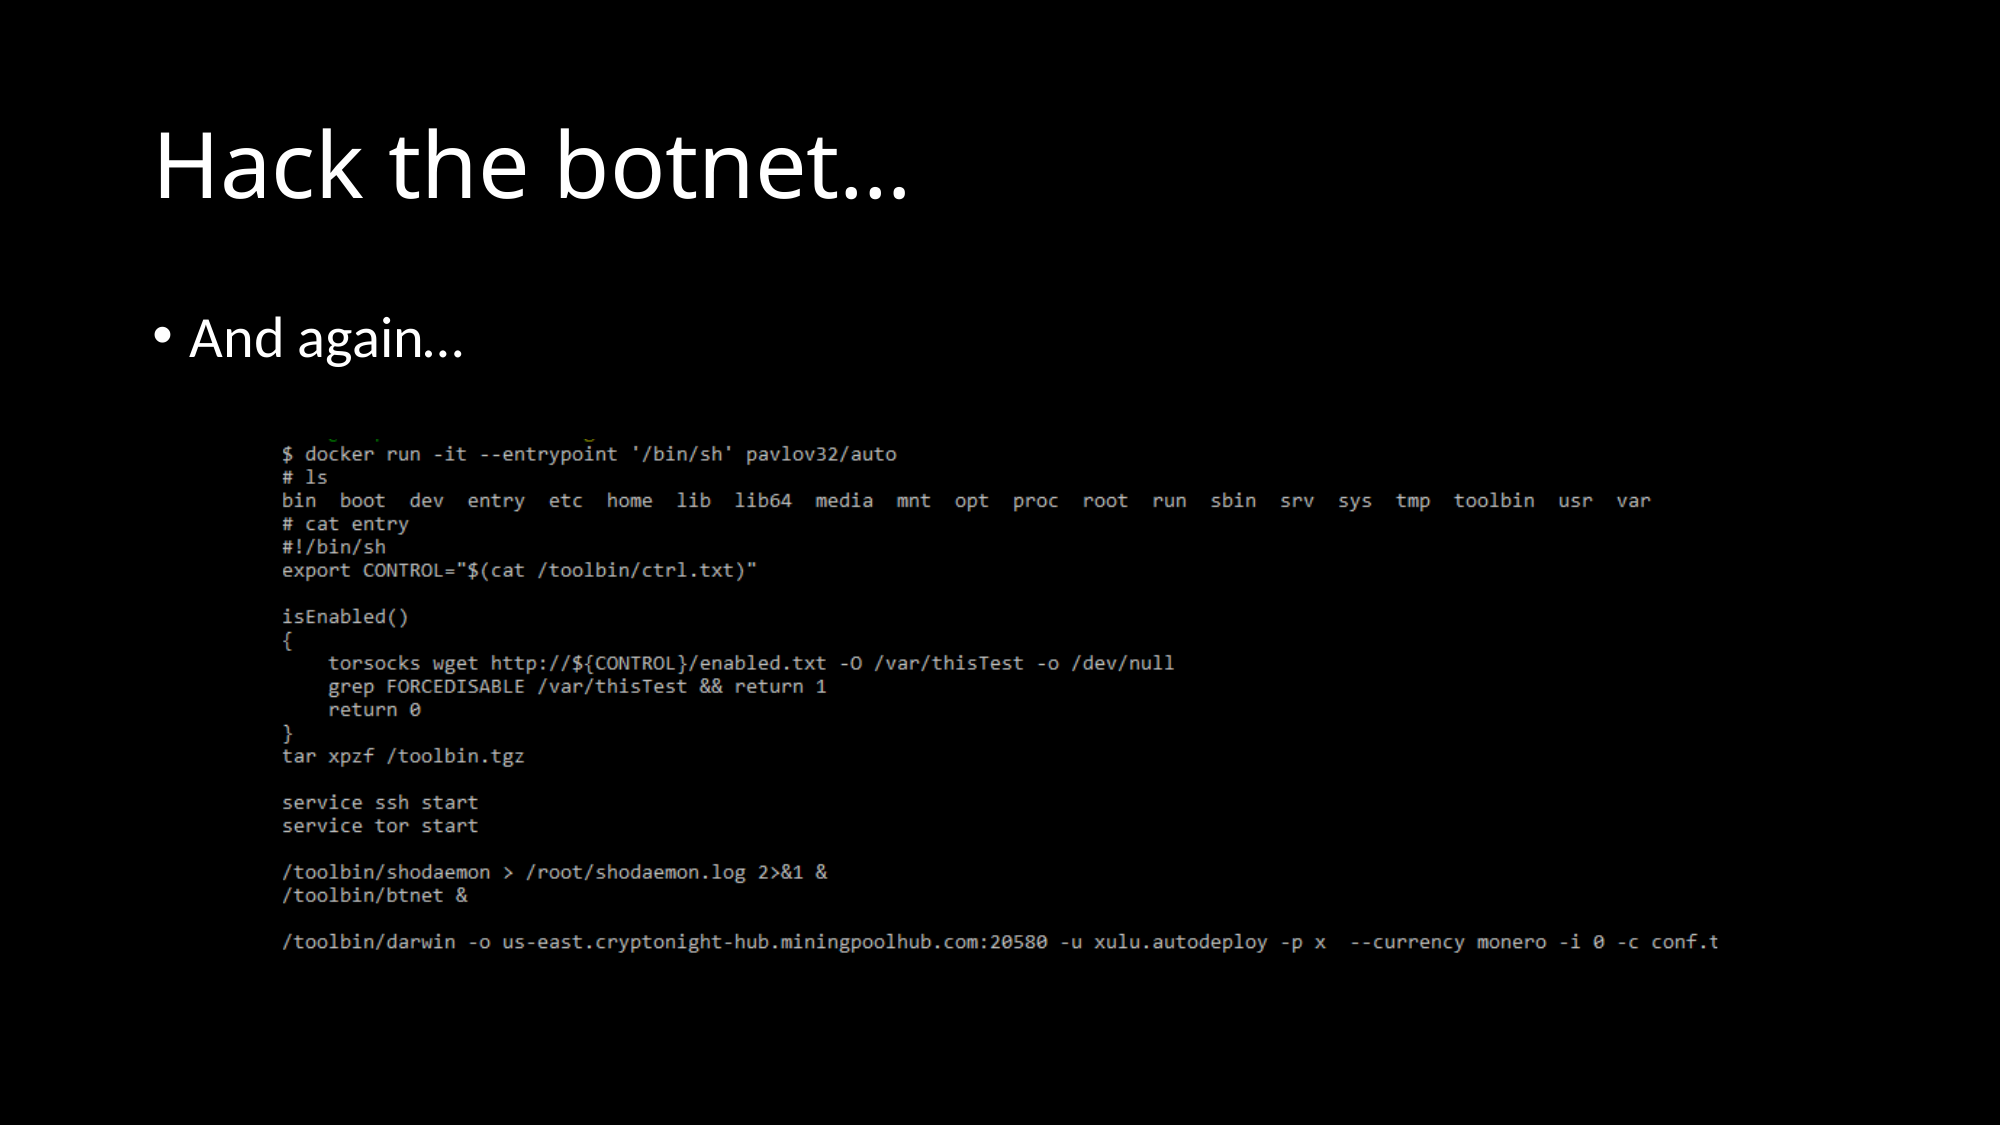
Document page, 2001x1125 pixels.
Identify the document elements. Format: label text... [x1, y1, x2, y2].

list And again… [137, 299, 1863, 1014]
picture [282, 439, 1718, 958]
title Hack the botnet… [137, 59, 1863, 278]
